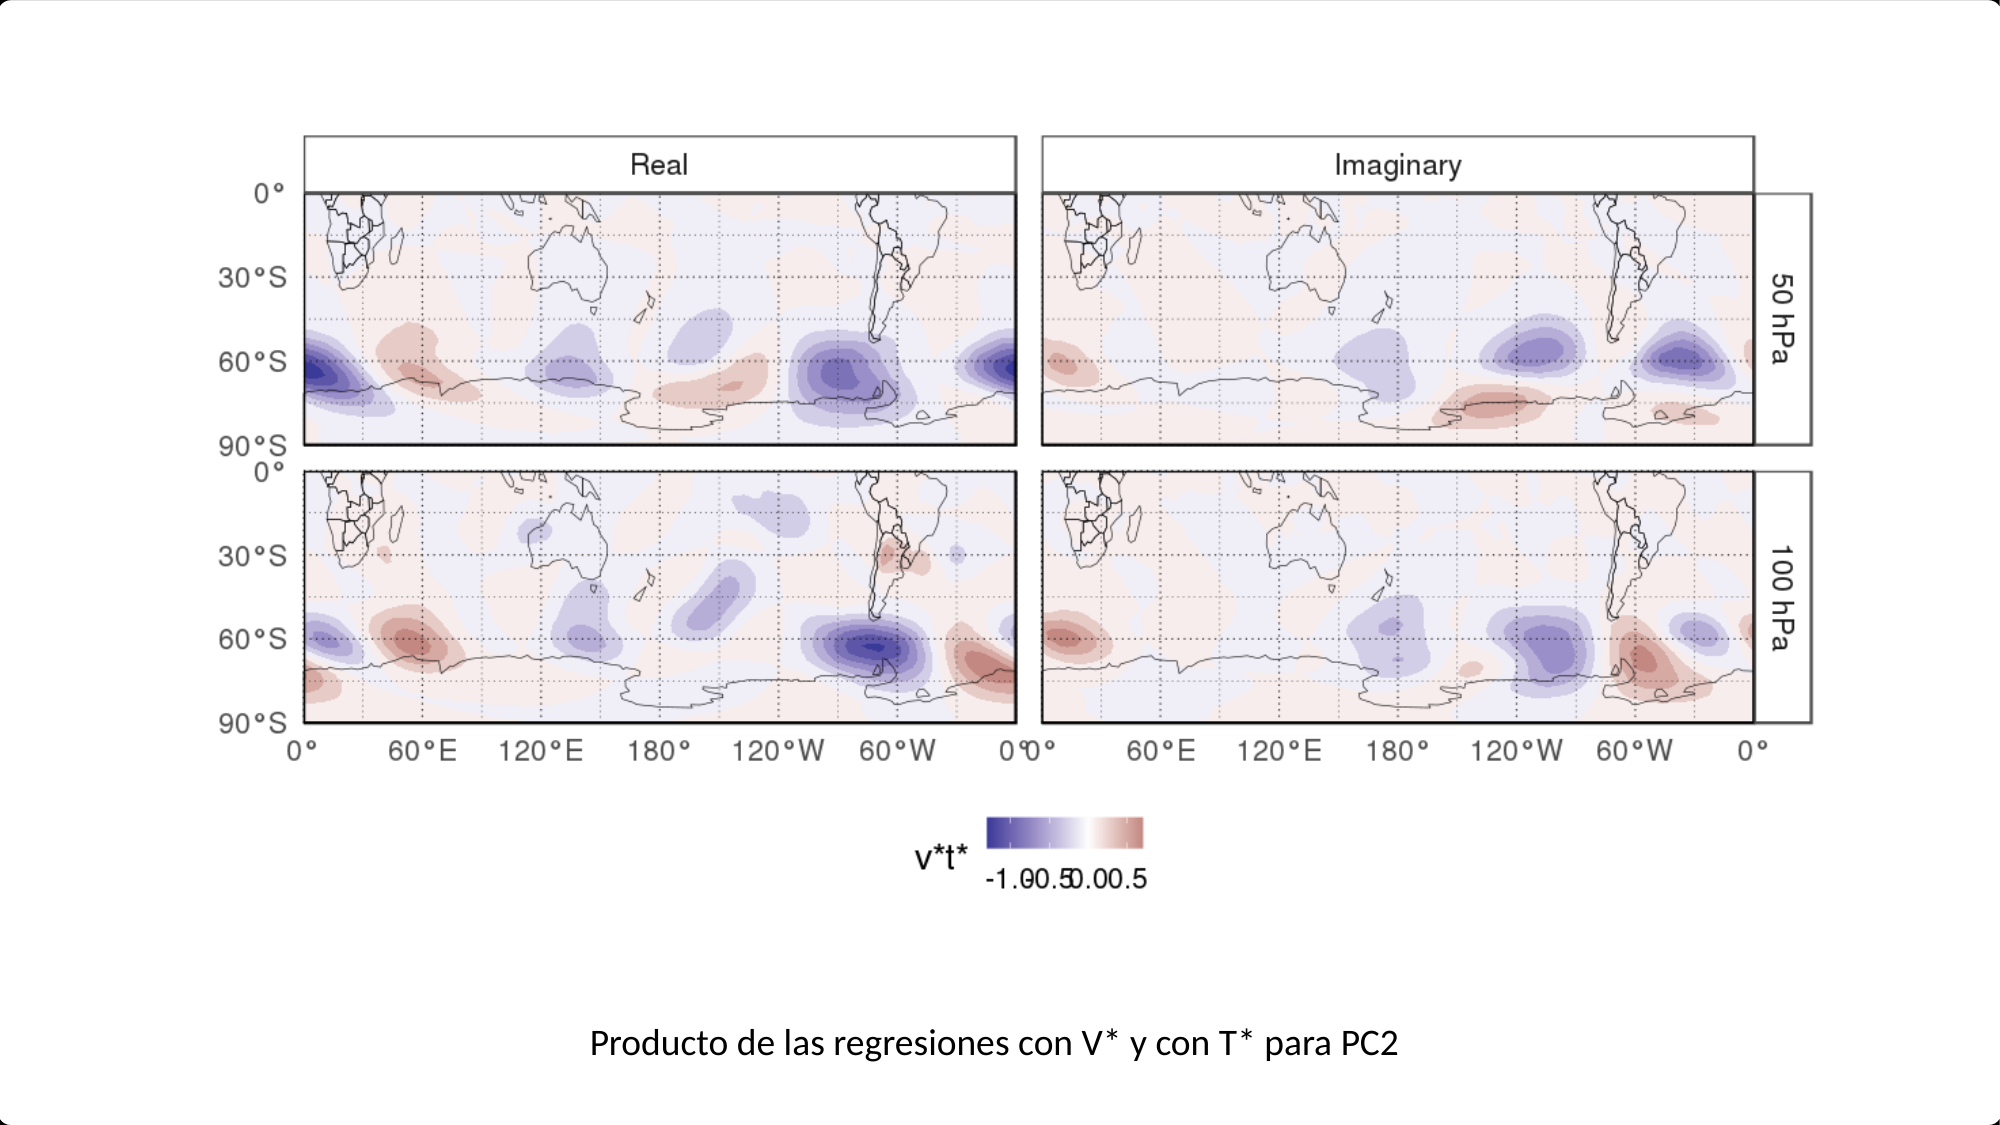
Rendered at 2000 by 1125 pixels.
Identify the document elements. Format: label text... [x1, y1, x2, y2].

picture [160, 20, 1827, 1011]
text_box Producto de las regresiones con V* y con T* para PC2 [29, 1010, 1961, 1094]
